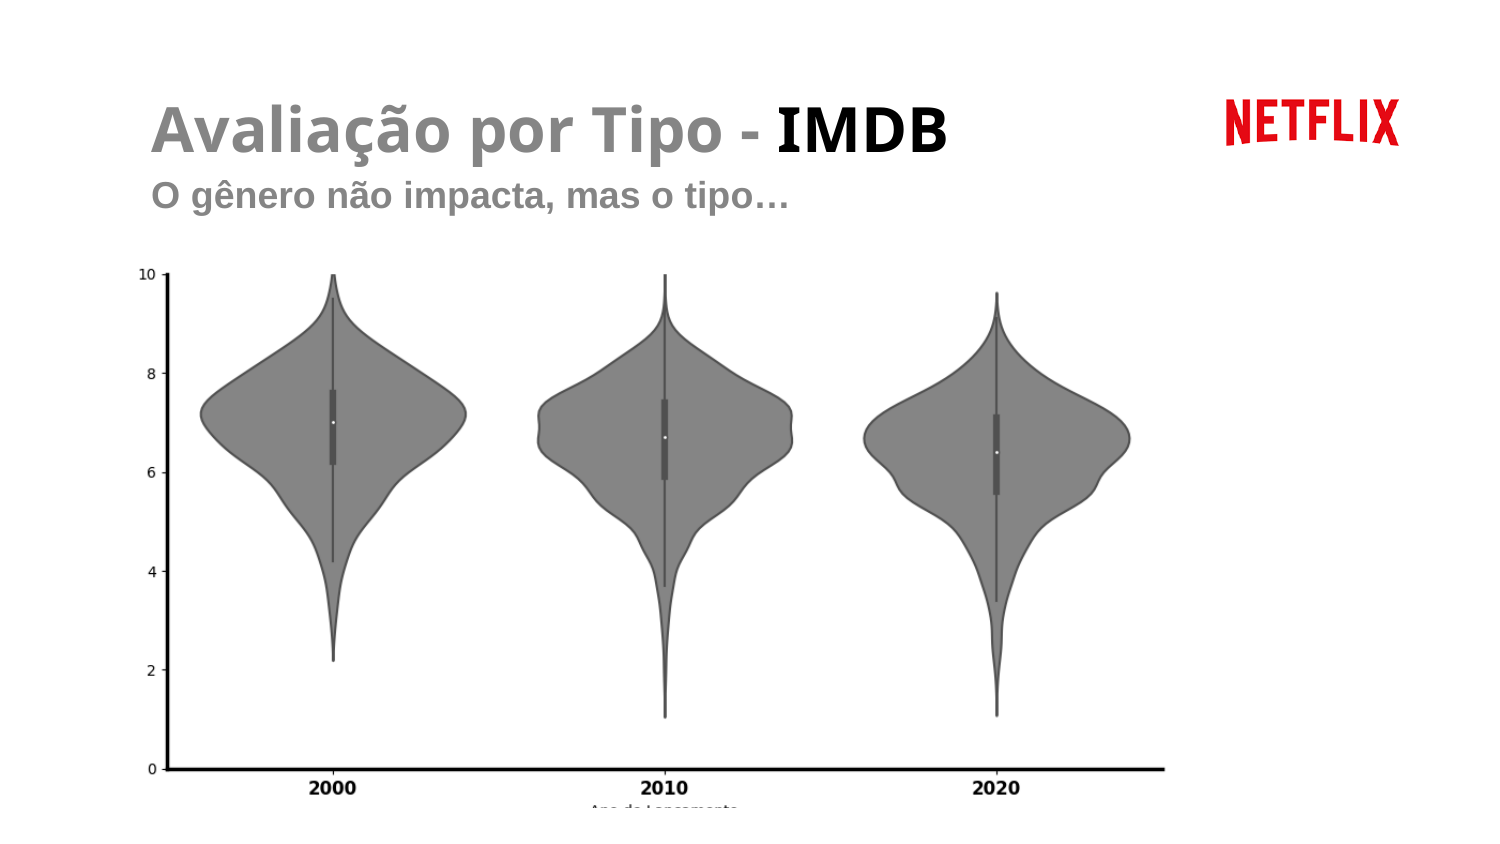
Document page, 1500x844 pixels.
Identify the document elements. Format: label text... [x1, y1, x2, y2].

picture [136, 250, 1172, 809]
text_box O gênero não impacta, mas o tipo… [136, 155, 1210, 231]
text_box Avaliação por Tipo - IMDB [136, 53, 1196, 155]
picture [1197, 53, 1425, 191]
